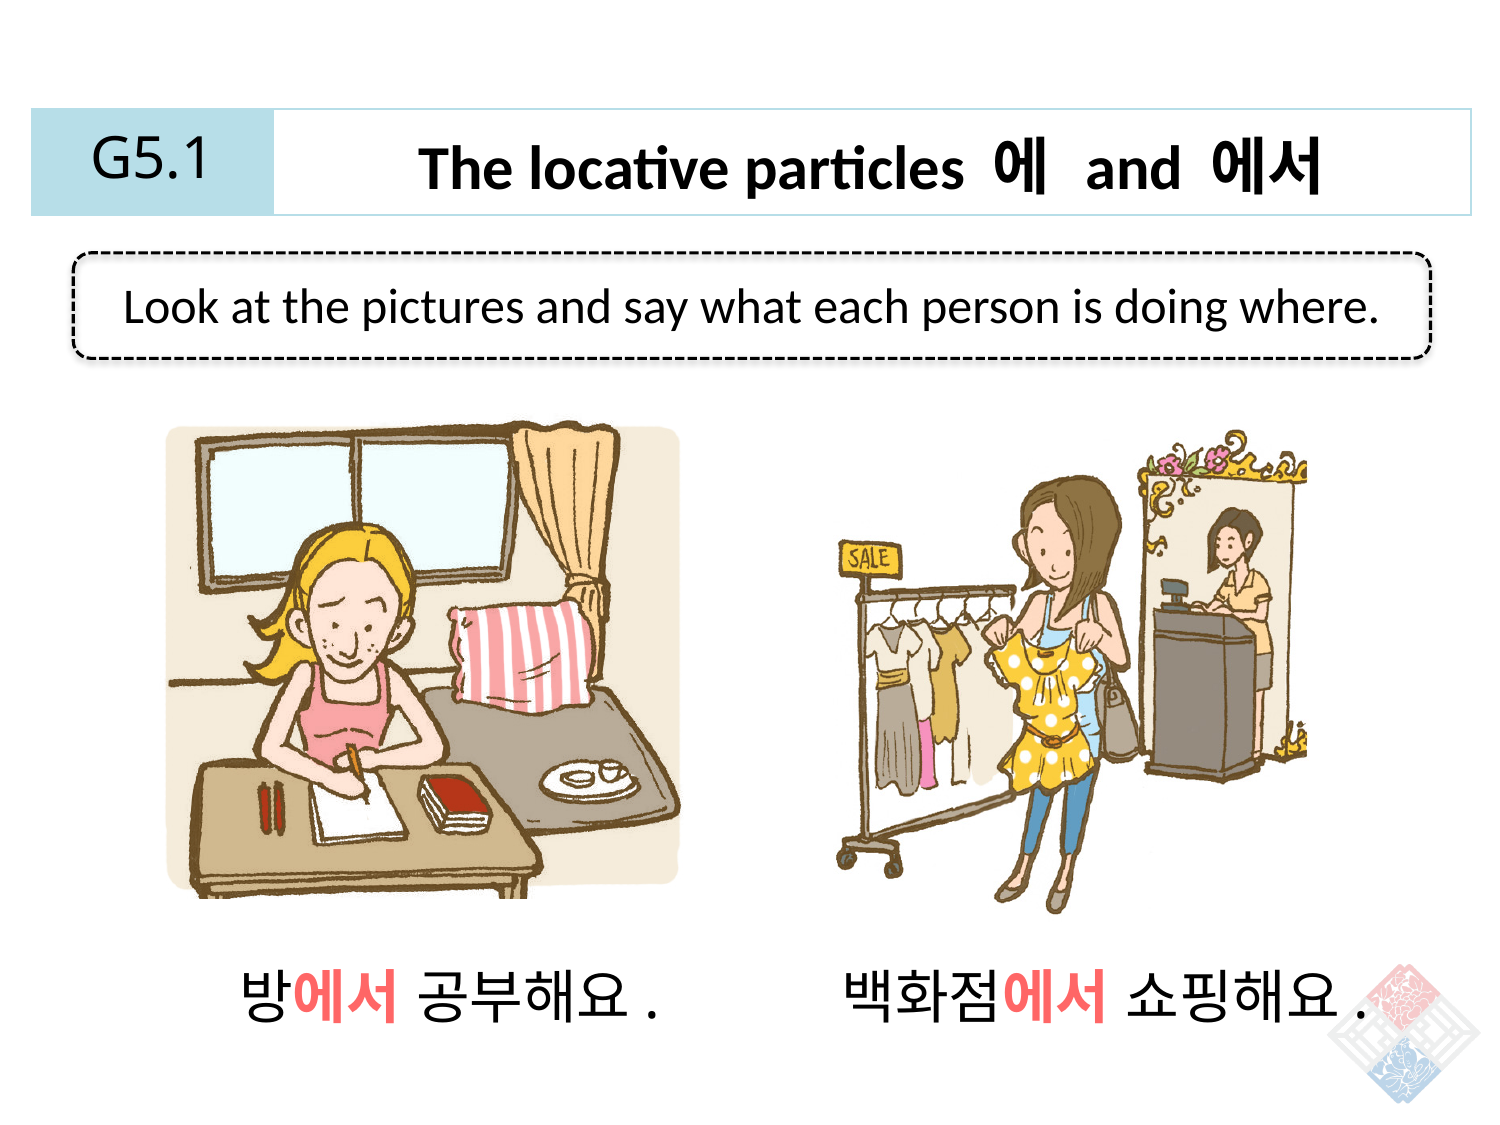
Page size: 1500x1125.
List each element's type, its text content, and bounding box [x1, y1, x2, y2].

picture [137, 413, 699, 899]
picture [756, 421, 1388, 923]
table_header G5.1 [32, 110, 272, 214]
table_header The locative particles 에 and 에서 [274, 110, 1470, 214]
text_box [72, 252, 1432, 360]
text_box 방에서 공부해요. [224, 952, 675, 1038]
text_box Look at the pictures and say what each person is doing where. [88, 266, 1416, 342]
text_box 백화점에서 쇼핑해요. [827, 952, 1384, 1038]
